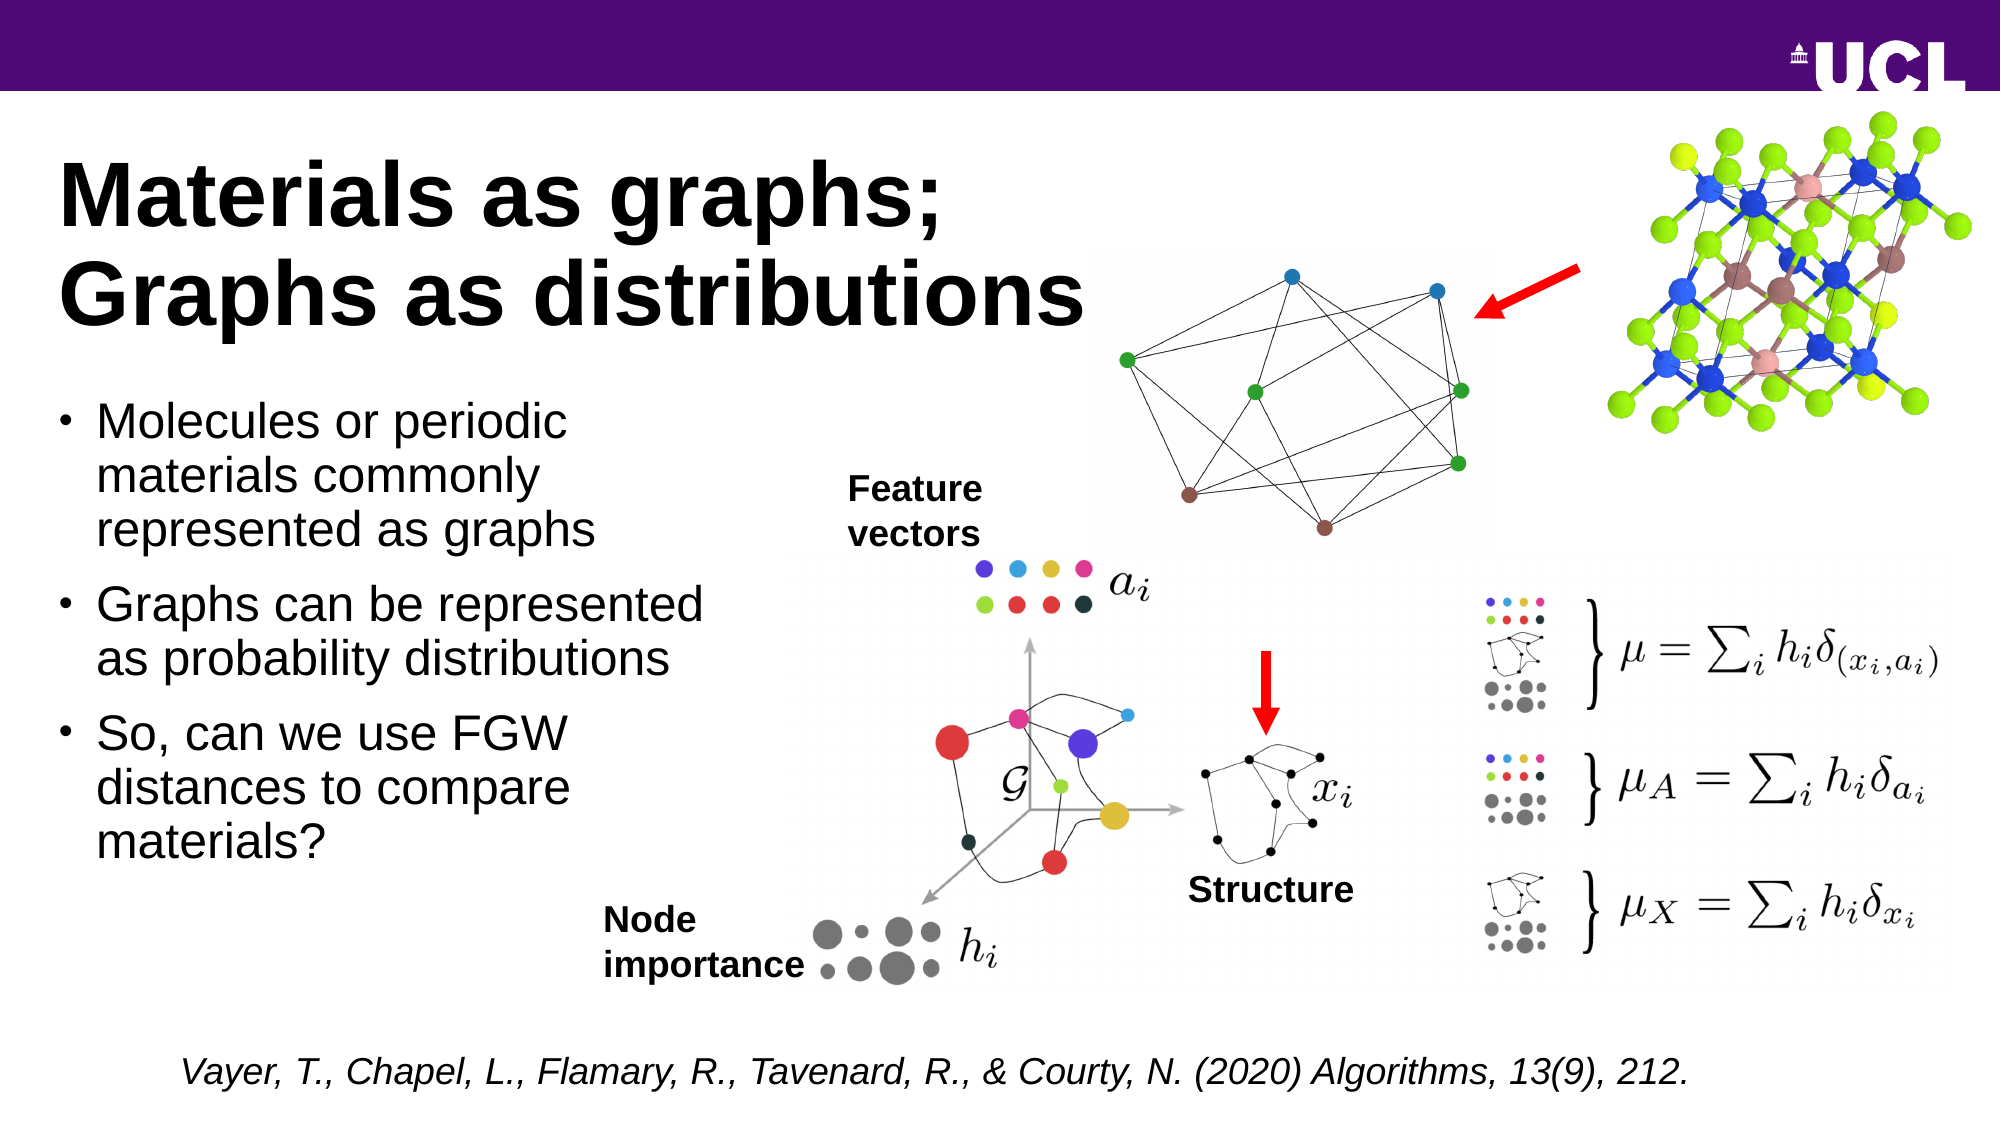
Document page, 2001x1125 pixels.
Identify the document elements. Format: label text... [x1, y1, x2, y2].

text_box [1473, 267, 1579, 319]
title Materials as graphs; Graphs as distributions [59, 147, 1536, 372]
picture [783, 250, 1956, 992]
picture [0, 0, 2000, 91]
text_box Vayer, T., Chapel, L., Flamary, R., Tavenard, R., & Courty, N. (2020) Algorithms, 13(9), 212. [165, 1039, 1801, 1100]
text_box Node importance [588, 887, 827, 993]
picture [1586, 93, 1992, 436]
text_box Feature vectors [832, 456, 1013, 548]
